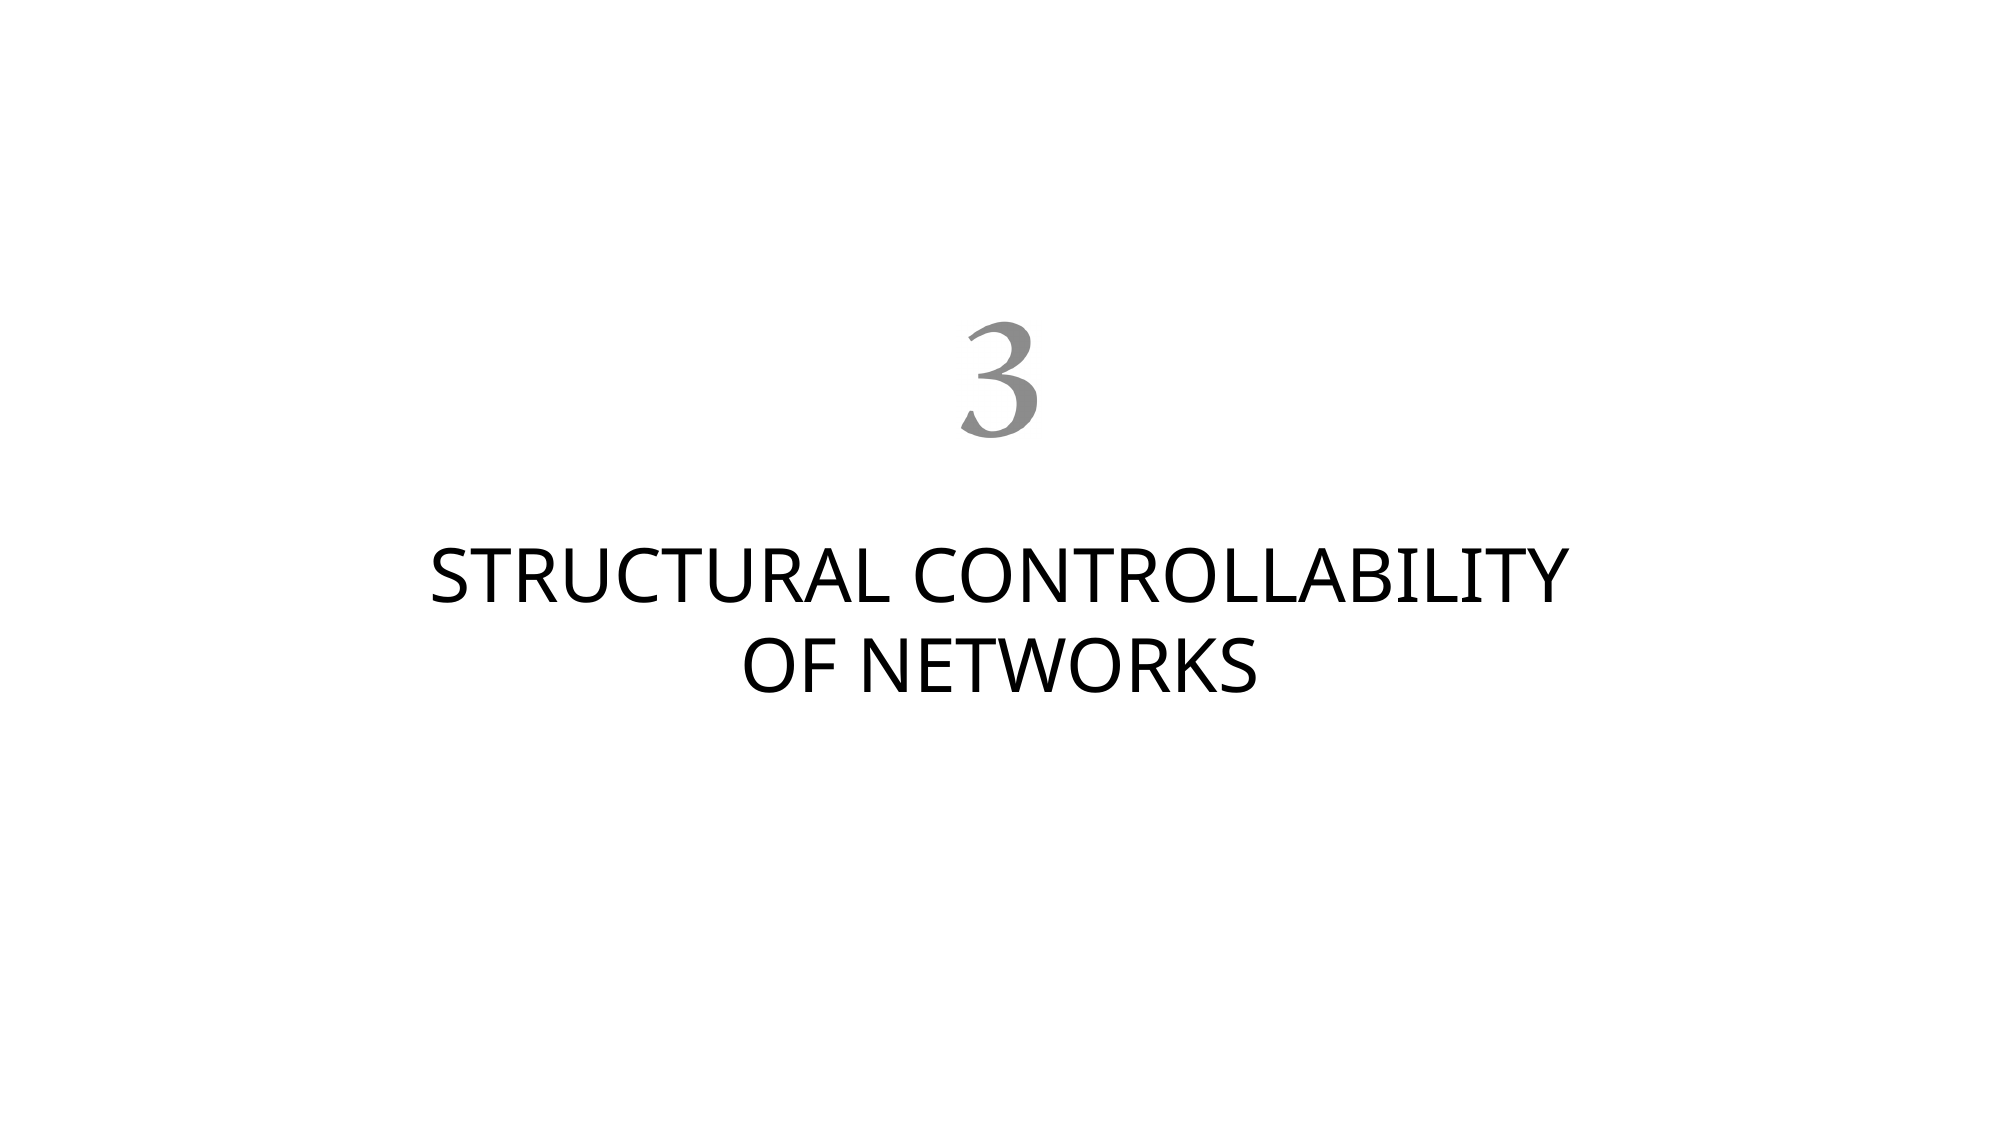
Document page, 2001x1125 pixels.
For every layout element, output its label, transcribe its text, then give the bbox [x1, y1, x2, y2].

text_box STRUCTURAL CONTROLLABILITY OF NETWORKS [348, 520, 1651, 715]
picture [956, 320, 1042, 439]
